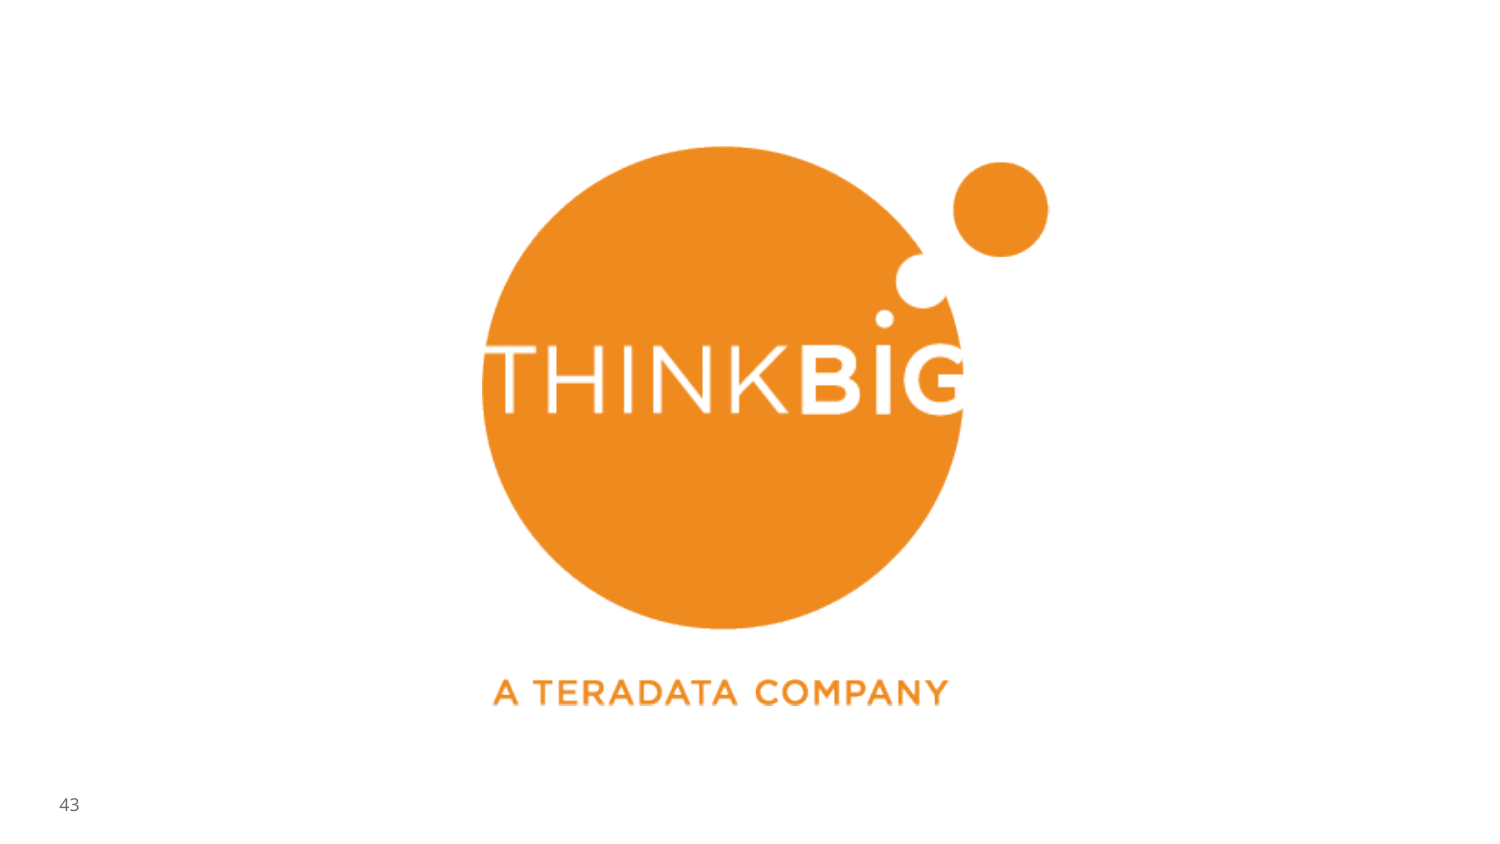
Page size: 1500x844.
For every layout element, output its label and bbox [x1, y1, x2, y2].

picture [482, 146, 1050, 706]
